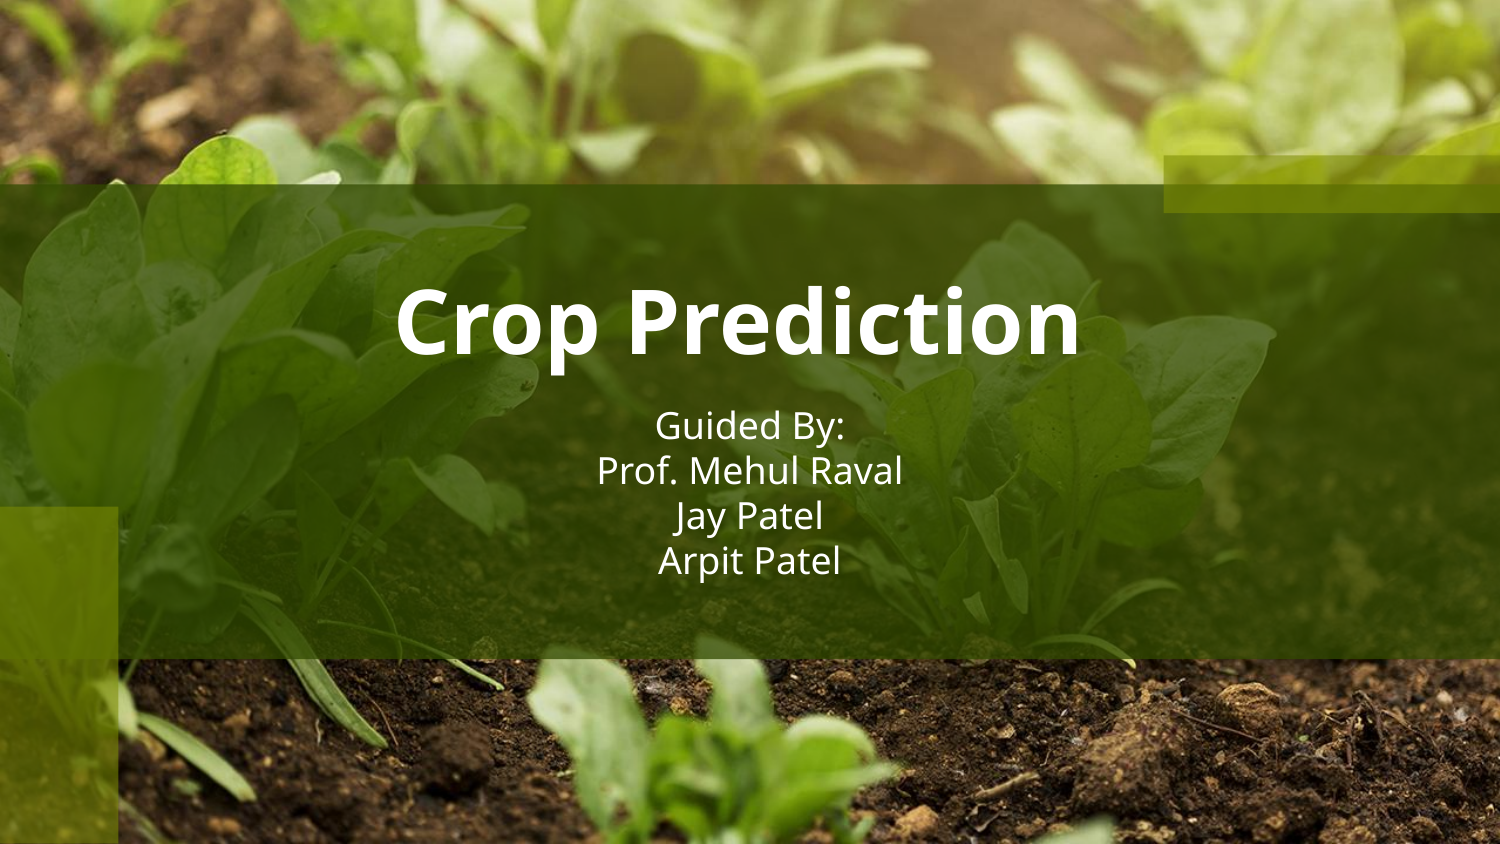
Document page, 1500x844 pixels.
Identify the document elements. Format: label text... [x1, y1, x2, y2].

picture [0, 0, 1500, 184]
subtitle Guided By: Prof. Mehul Raval Jay Patel Arpit Patel [228, 387, 1272, 616]
title Crop Prediction [192, 248, 1308, 388]
picture [119, 660, 1500, 844]
